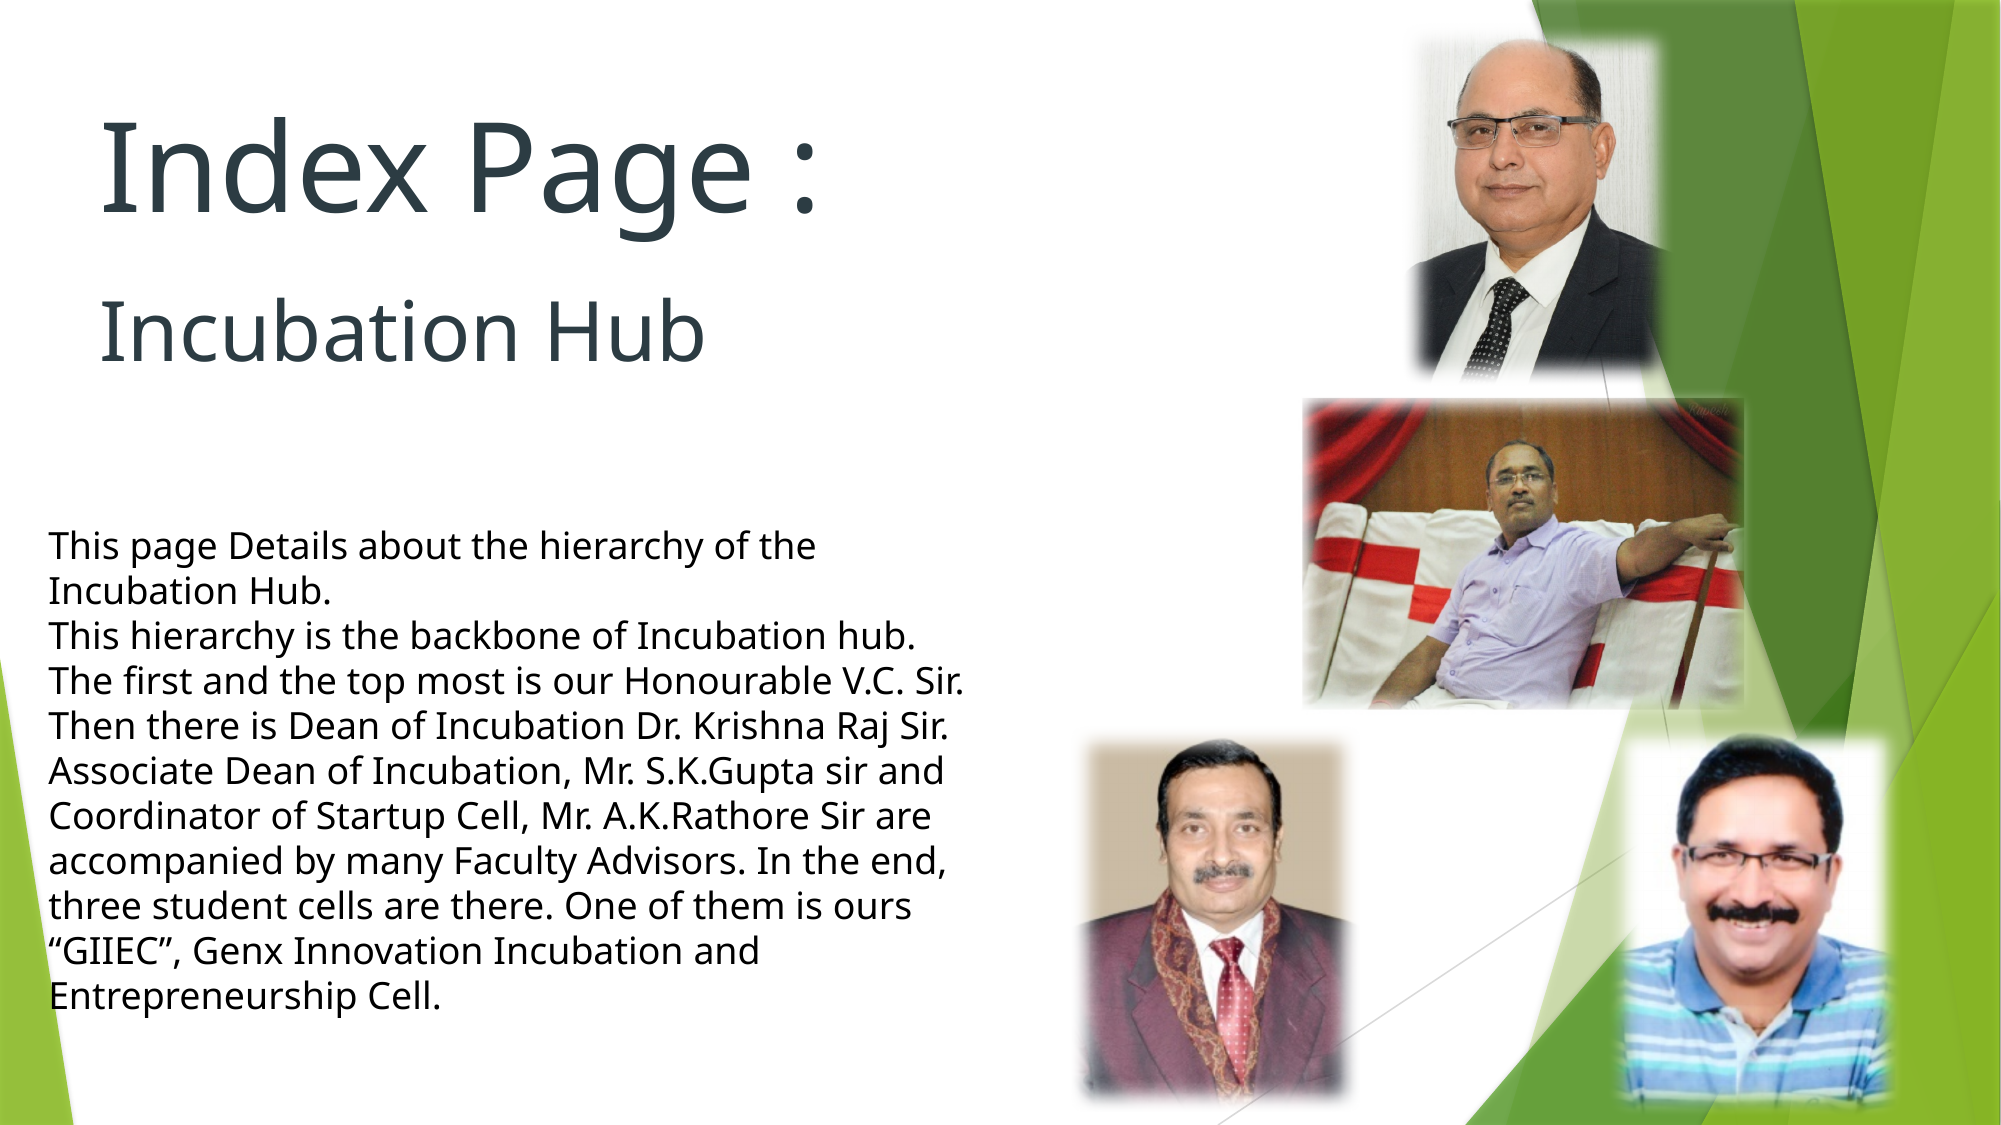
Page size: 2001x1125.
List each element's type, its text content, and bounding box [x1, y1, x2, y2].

picture [1291, 21, 1905, 1119]
picture [1069, 725, 1361, 1114]
text_box Incubation Hub [85, 270, 1071, 386]
text_box Index Page : [85, 80, 1106, 246]
text_box This page Details about the hierarchy of the Incubation Hub. This hierarchy is the backbone of Incubation hub. The first and the top most is our Honourable V.C. Sir. Then there is Dean of Incubation Dr. Krishna Raj Sir. Associate Dean of Incubation, Mr. S.K.Gupta sir and Coordinator of Startup Cell, Mr. A.K.Rathore Sir are accompanied by many Faculty Advisors. In the end, three student cells are there. One of them is ours “GIIEC”, Genx Innovation Incubation and Entrepreneurship Cell. [33, 514, 1021, 1025]
